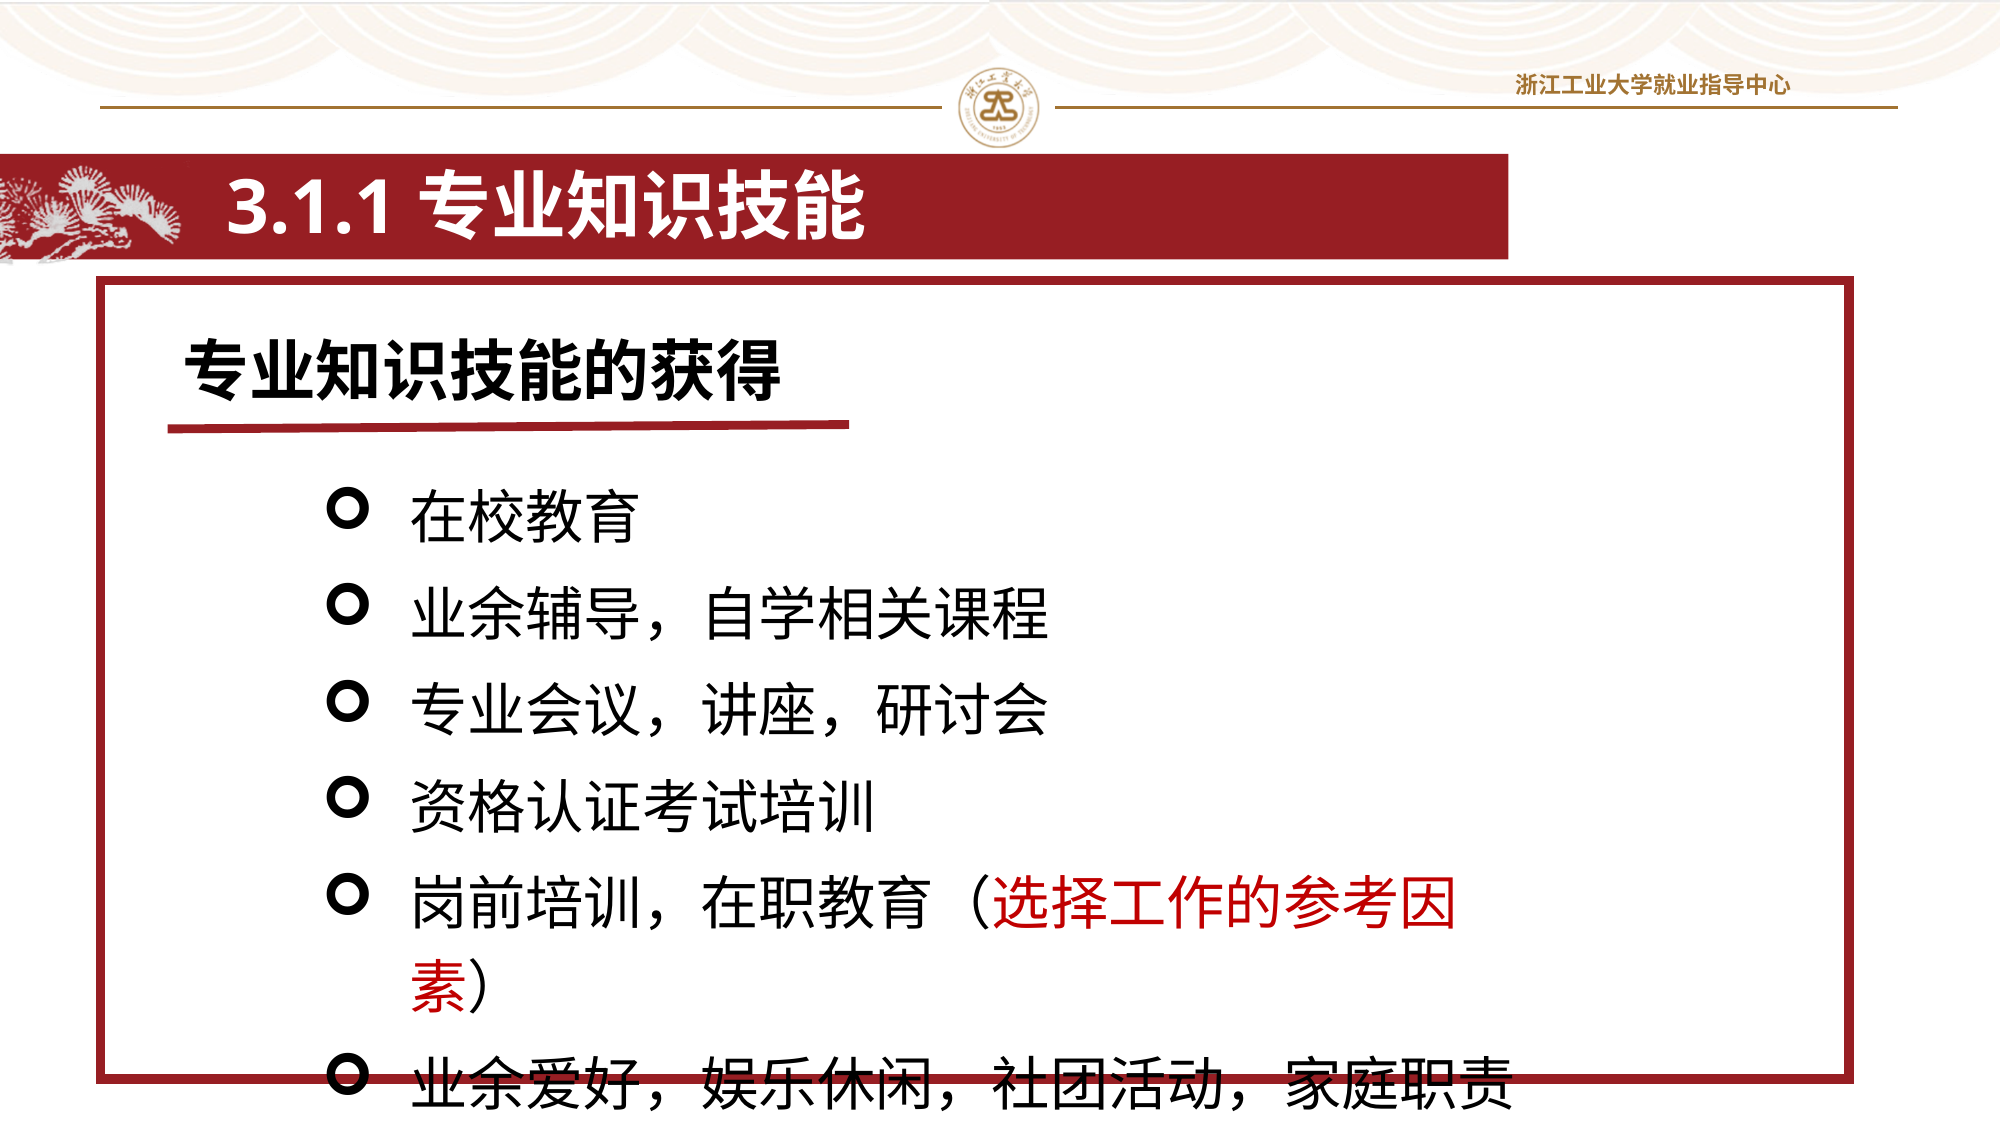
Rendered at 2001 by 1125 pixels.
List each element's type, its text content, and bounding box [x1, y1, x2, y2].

text_box [1483, 153, 1509, 261]
title 3.1.1专业知识技能 [212, 153, 1483, 265]
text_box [100, 66, 1898, 149]
picture [0, 0, 2000, 281]
text_box [99, 280, 1850, 1080]
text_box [167, 424, 850, 429]
text_box 在校教育 业余辅导，自学相关课程 专业会议，讲座，研讨会 资格认证考试培训 岗前培训，在职教育（选择工作的参考因素） 业余爱好，娱乐休闲，社团活动，家庭职责 [314, 459, 1580, 1125]
